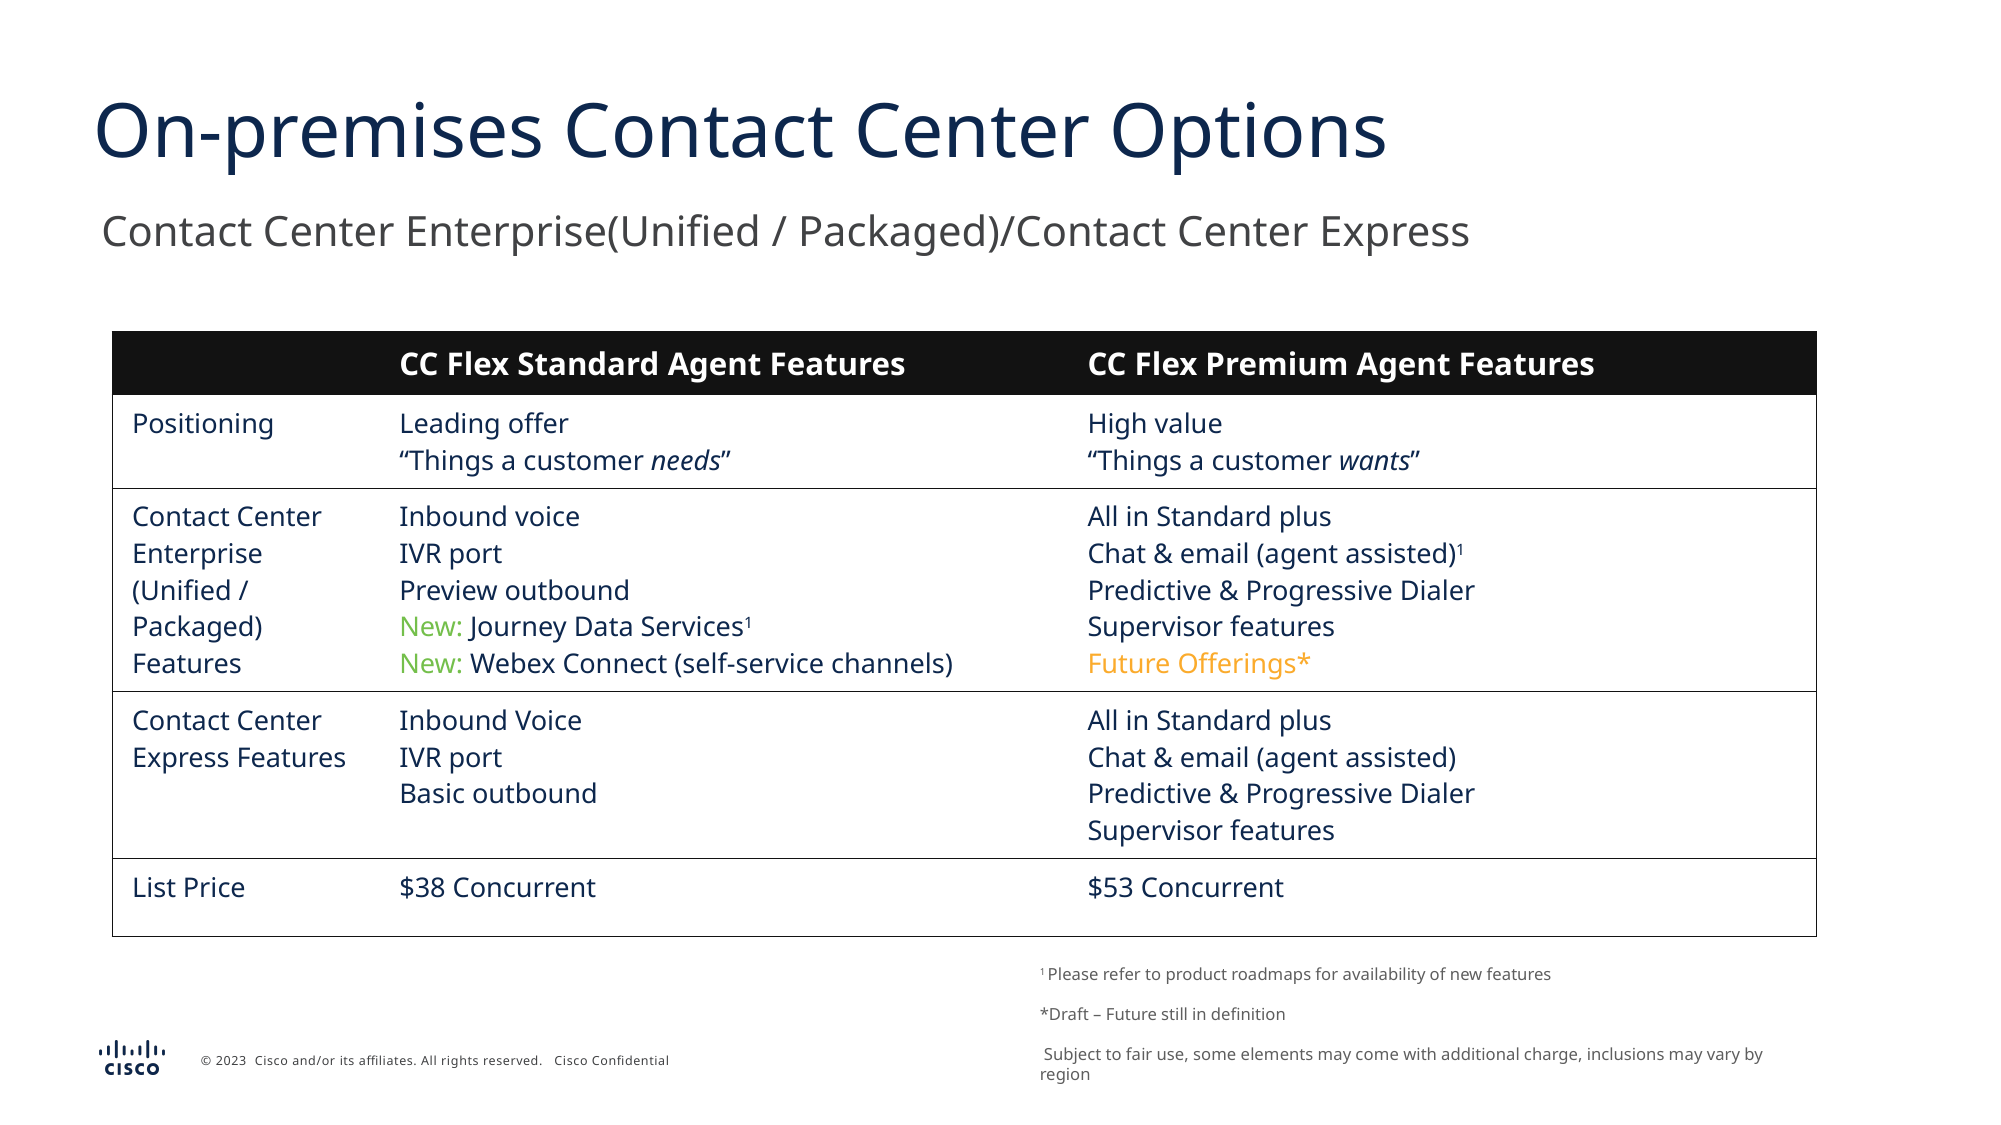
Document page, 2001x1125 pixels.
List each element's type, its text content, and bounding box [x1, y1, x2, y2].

picture [99, 1040, 165, 1075]
table_cell Contact Center Express Features [113, 692, 379, 858]
table_cell List Price [113, 859, 379, 936]
table_cell $38 Concurrent [379, 859, 1068, 936]
table_cell High value “Things a customer wants” [1068, 395, 1816, 488]
table_header CC Flex Standard Agent Features [379, 332, 1068, 394]
table_header [113, 332, 379, 394]
table_cell Inbound Voice IVR port Basic outbound [379, 692, 1068, 858]
table_cell Positioning [113, 395, 379, 488]
table_cell $53 Concurrent [1068, 859, 1816, 936]
table_cell All in Standard plus Chat & email (agent assisted)1 Predictive & Progressive Dialer Supervisor features Future Offerings* [1068, 489, 1816, 691]
table_cell All in Standard plus Chat & email (agent assisted) Predictive & Progressive Dialer Supervisor features [1068, 692, 1816, 858]
list Contact Center Enterprise(Unified / Packaged)/Contact Center Express [93, 200, 1906, 251]
table_cell Inbound voice IVR port Preview outbound New: Journey Data Services1 New: Webex Connect (self-service channels) [379, 489, 1068, 691]
text_box 1 Please refer to product roadmaps for availability of new features *Draft – Future still in definition Subject to fair use, some elements may come with additional charge, inclusions may vary by region [1025, 956, 1817, 1092]
title On-premises Contact Center Options [93, 99, 1907, 191]
table_header CC Flex Premium Agent Features [1068, 332, 1816, 394]
table_cell Contact Center Enterprise (Unified / Packaged) Features [113, 489, 379, 691]
table_cell Leading offer “Things a customer needs” [379, 395, 1068, 488]
